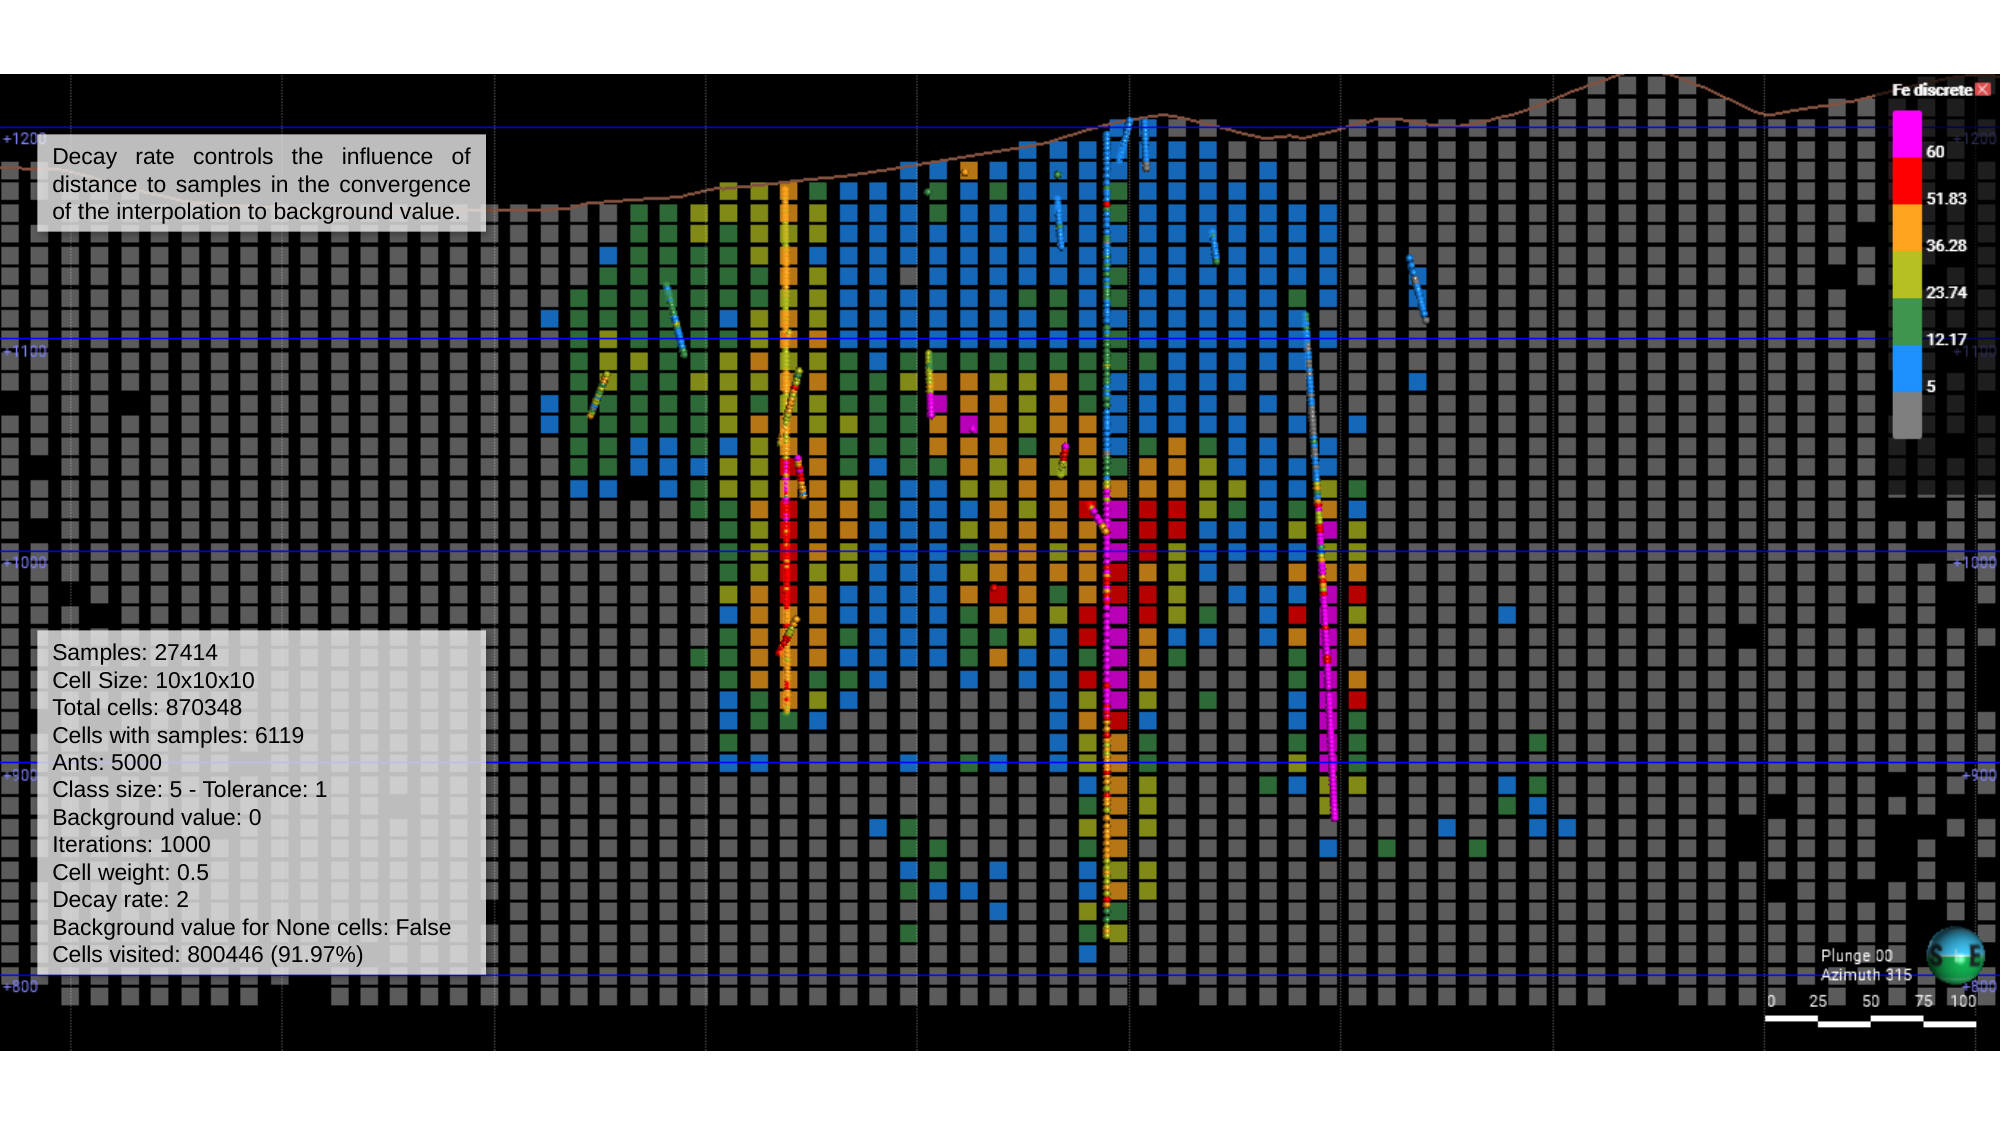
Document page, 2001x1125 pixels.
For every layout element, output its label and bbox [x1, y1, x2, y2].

picture [0, 73, 2000, 1052]
